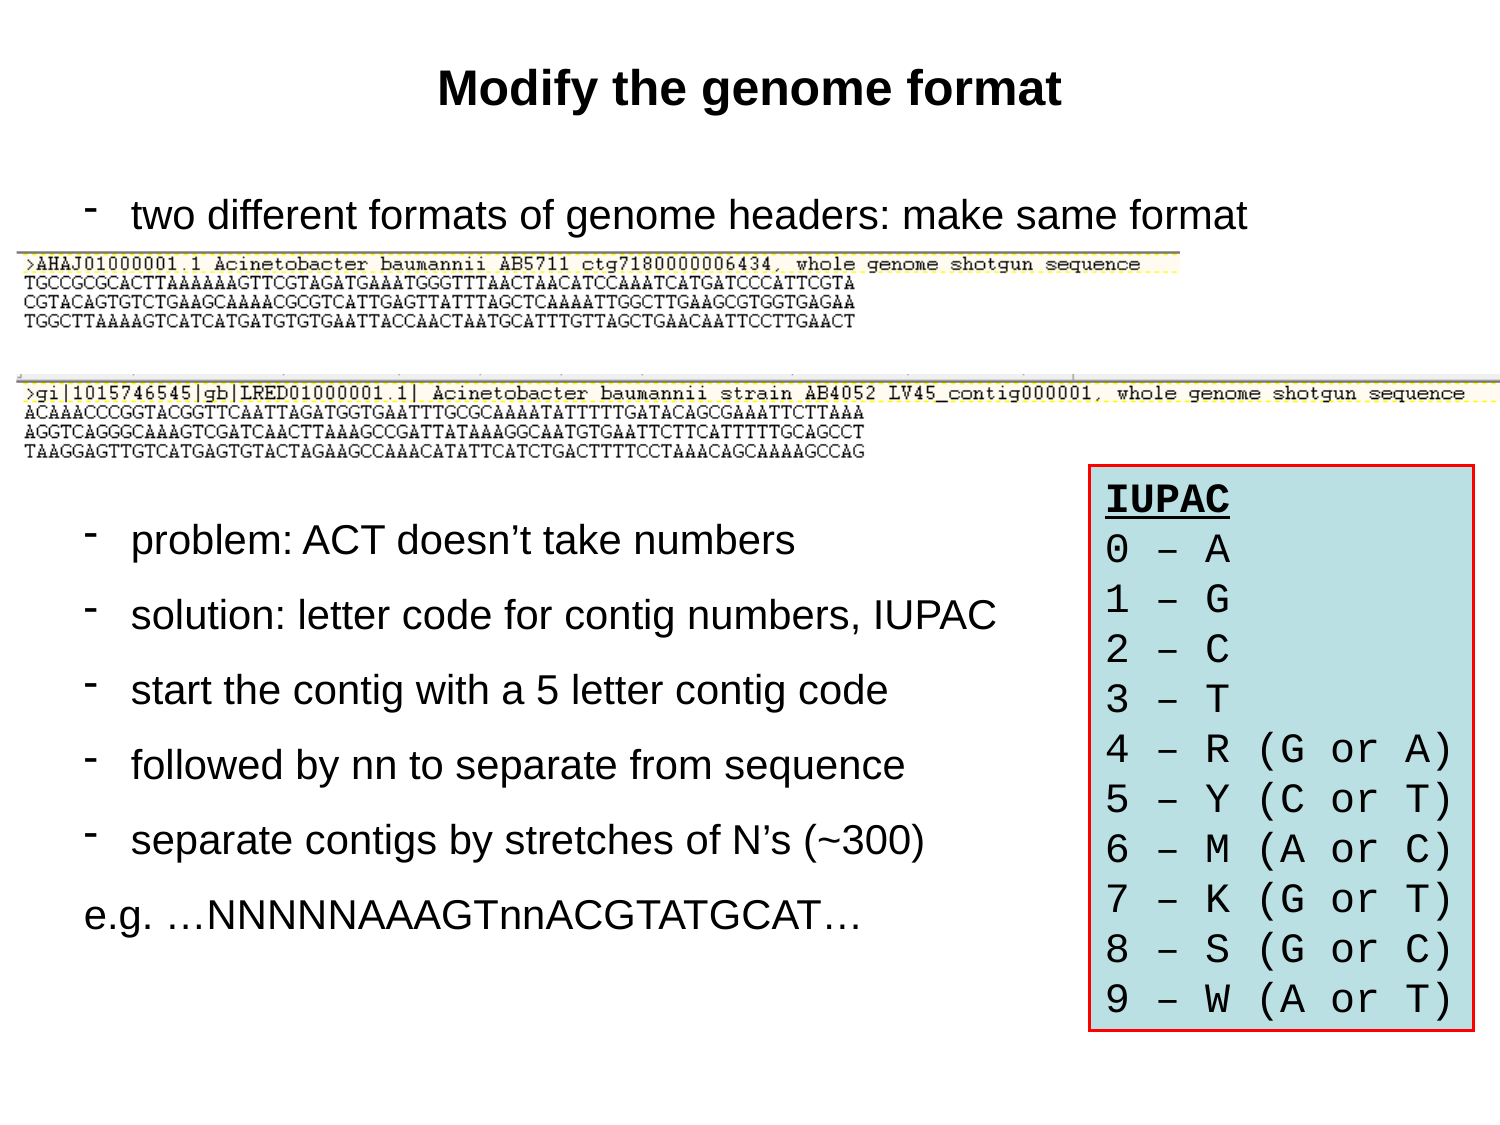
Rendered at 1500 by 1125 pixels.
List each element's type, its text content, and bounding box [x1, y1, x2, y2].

text_box two different formats of genome headers: make same format problem: ACT doesn’t take numbers solution: letter code for contig numbers, IUPAC start the contig with a 5 letter contig code followed by nn to separate from sequence separate contigs by stretches of N’s (~300) e.g. …NNNNNAAAGTnnACGTATGCAT… [69, 463, 1090, 946]
picture [16, 251, 1180, 332]
text_box Modify the genome format [0, 54, 1500, 123]
picture [16, 374, 1500, 463]
text_box [1089, 465, 1475, 1031]
text_box IUPAC 0 – A 1 – G 2 – C 3 – T 4 – R (G or A) 5 – Y (C or T) 6 – M (A or C) 7 – K (G or T) 8 – S (G or C) 9 – W (A or T) [1090, 463, 1474, 1028]
text_box two different formats of genome headers: make same format problem: ACT doesn’t take numbers solution: letter code for contig numbers, IUPAC start the contig with a 5 letter contig code followed by nn to separate from sequence separate contigs by stretches of N’s (~300) e.g. …NNNNNAAAGTnnACGTATGCAT… [69, 180, 1458, 374]
